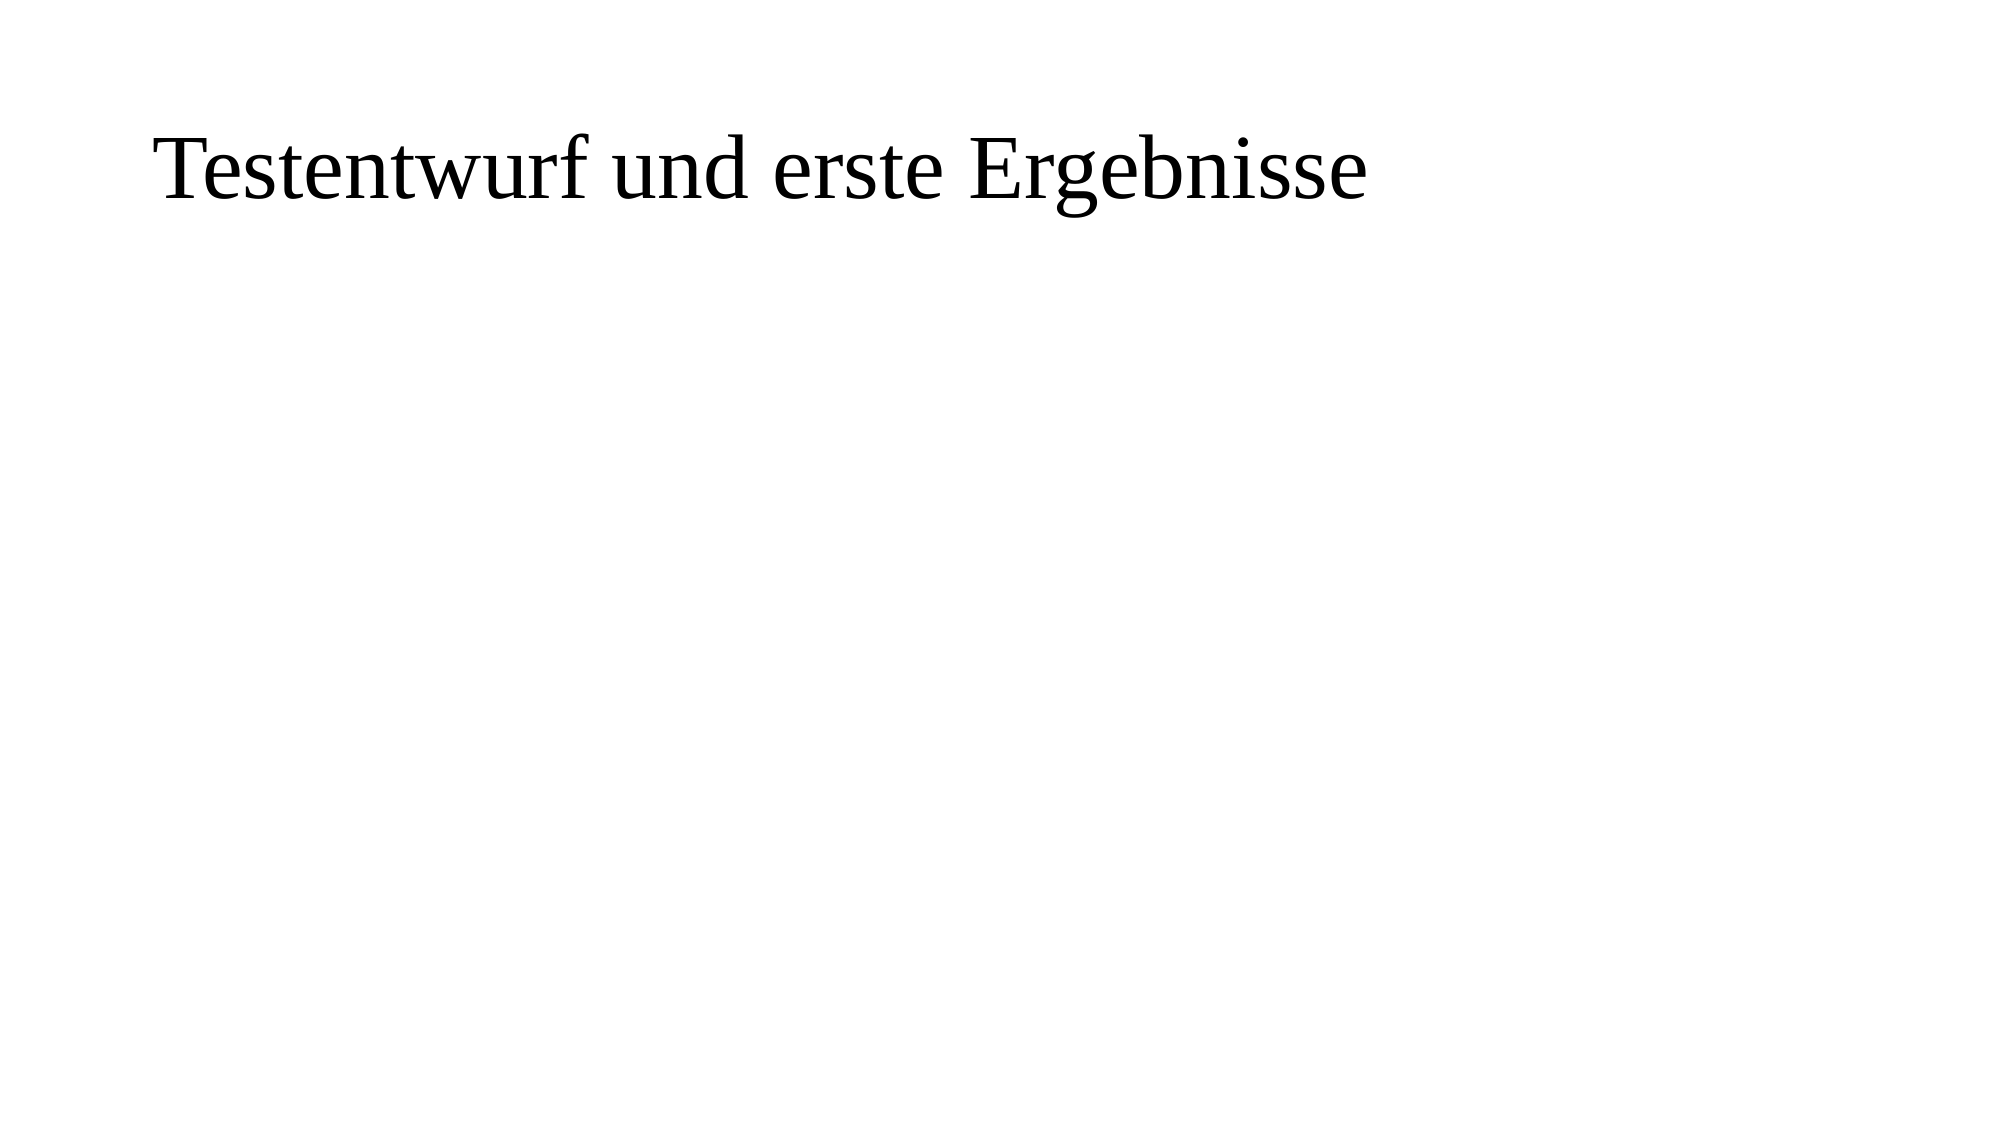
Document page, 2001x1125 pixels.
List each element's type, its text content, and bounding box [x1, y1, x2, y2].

title Testentwurf und erste Ergebnisse [137, 59, 1863, 278]
